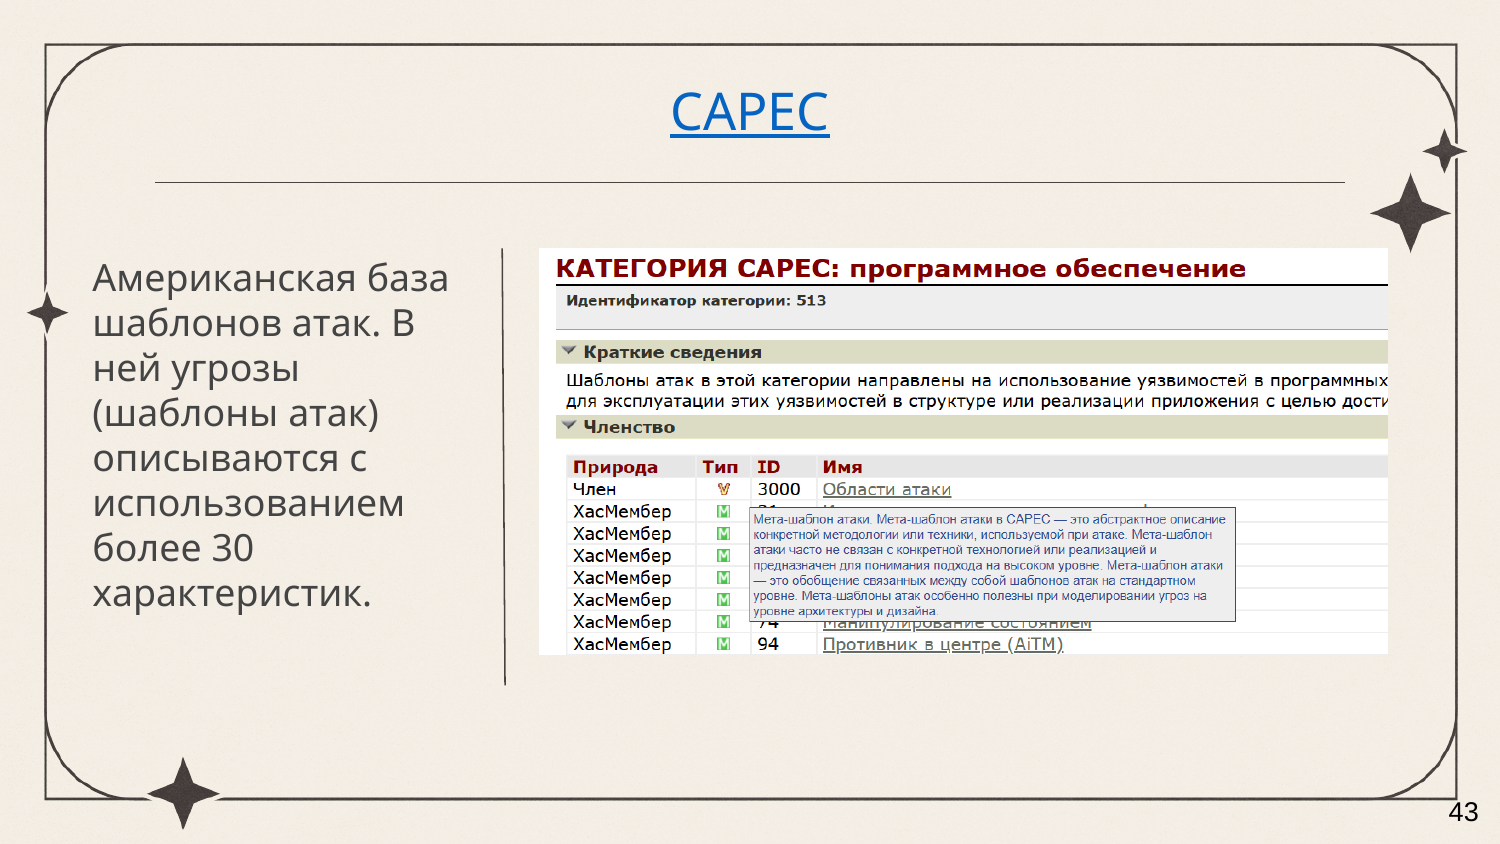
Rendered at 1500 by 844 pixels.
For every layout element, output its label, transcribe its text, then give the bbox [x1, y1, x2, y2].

picture [0, 0, 1500, 844]
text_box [501, 248, 506, 686]
text_box CAPEC [596, 72, 904, 155]
text_box Американская база шаблонов атак. В ней угрозы (шаблоны атак) описываются с использованием более 30 характеристик. [81, 248, 468, 620]
slide_number 43 [1403, 779, 1494, 844]
